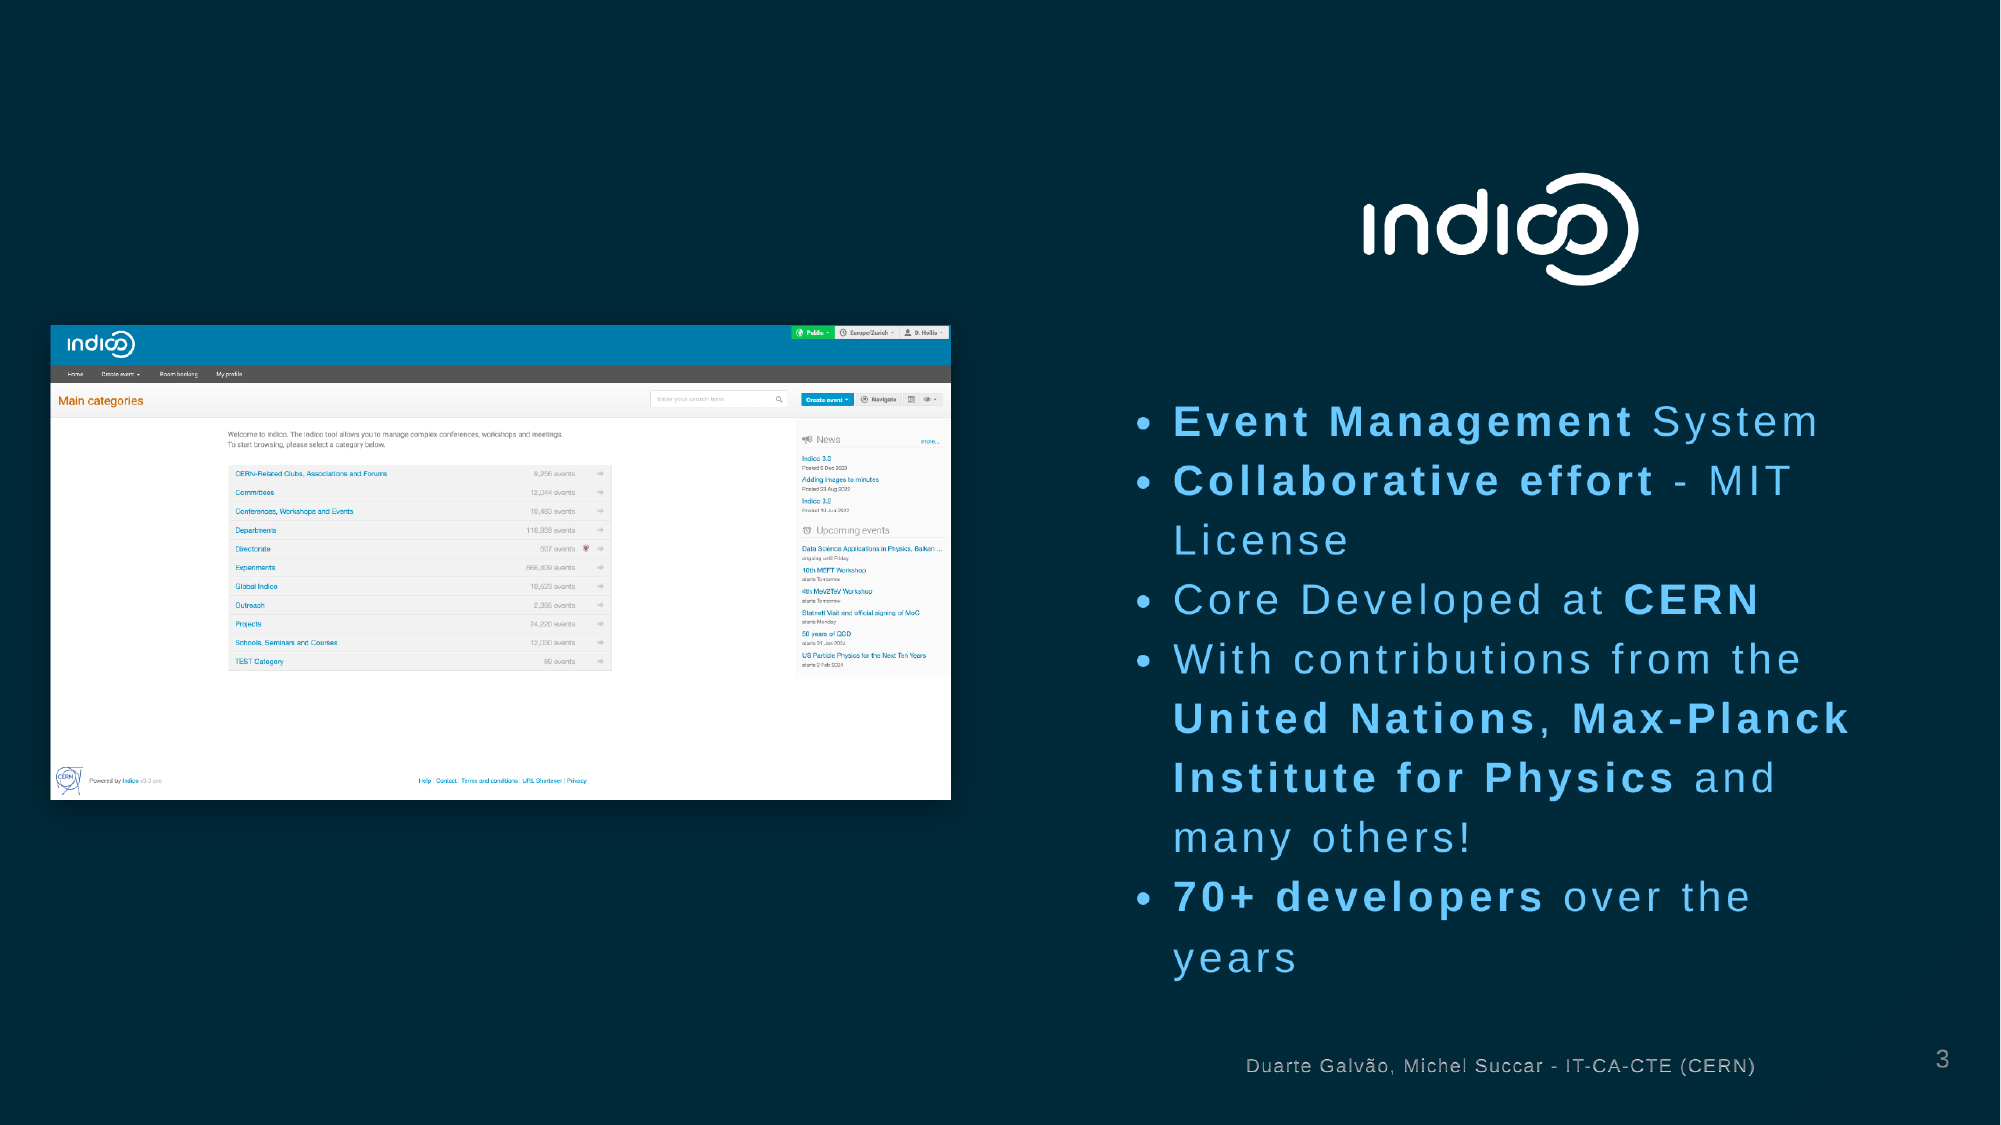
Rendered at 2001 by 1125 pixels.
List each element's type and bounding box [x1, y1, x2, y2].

picture [1334, 765, 1346, 792]
picture [1588, 473, 1609, 495]
picture [1729, 889, 1747, 911]
picture [1212, 710, 1231, 732]
picture [1731, 770, 1743, 791]
picture [1726, 770, 1730, 791]
picture [1273, 533, 1277, 554]
picture [1175, 950, 1193, 981]
picture [1723, 702, 1728, 732]
picture [1368, 829, 1378, 851]
picture [1436, 711, 1441, 732]
picture [1138, 656, 1149, 666]
picture [1707, 889, 1718, 910]
picture [1565, 591, 1584, 614]
picture [1518, 413, 1549, 435]
picture [1618, 408, 1629, 436]
picture [1670, 720, 1680, 724]
picture [1240, 592, 1244, 613]
picture [1575, 704, 1603, 732]
picture [1332, 407, 1360, 435]
picture [1365, 592, 1384, 613]
picture [1252, 829, 1262, 851]
picture [1697, 770, 1716, 792]
picture [1243, 465, 1247, 494]
picture [1379, 1061, 1386, 1072]
picture [1477, 1061, 1486, 1072]
picture [1592, 588, 1601, 614]
picture [1138, 418, 1149, 429]
picture [1302, 1061, 1310, 1069]
picture [1259, 465, 1263, 494]
picture [1566, 889, 1585, 911]
picture [1203, 882, 1223, 911]
picture [1385, 204, 1428, 254]
picture [1805, 413, 1814, 435]
picture [1342, 825, 1351, 852]
picture [1398, 762, 1410, 791]
picture [1435, 829, 1452, 852]
picture [1649, 651, 1668, 673]
picture [1626, 585, 1652, 614]
picture [1414, 706, 1427, 733]
picture [1632, 652, 1641, 673]
picture [1713, 413, 1730, 436]
picture [1387, 710, 1409, 733]
picture [1371, 413, 1392, 436]
picture [1701, 881, 1705, 910]
picture [1642, 711, 1661, 732]
picture [1623, 770, 1643, 792]
picture [1183, 829, 1195, 851]
picture [1176, 830, 1181, 851]
picture [1568, 465, 1581, 494]
picture [1712, 466, 1739, 494]
picture [1337, 1061, 1345, 1072]
picture [1361, 821, 1366, 851]
picture [1769, 710, 1788, 732]
picture [1412, 468, 1424, 495]
picture [1243, 711, 1247, 732]
picture [1661, 1058, 1670, 1071]
picture [1611, 1059, 1618, 1068]
picture [1662, 585, 1685, 613]
picture [1544, 652, 1548, 673]
picture [1357, 651, 1367, 673]
picture [1470, 592, 1482, 614]
picture [1730, 585, 1754, 613]
picture [1735, 1058, 1739, 1071]
picture [1766, 466, 1789, 494]
picture [115, 340, 126, 350]
picture [1175, 645, 1212, 673]
picture [1437, 189, 1487, 254]
picture [1483, 646, 1492, 673]
picture [1690, 704, 1713, 732]
picture [1753, 762, 1771, 792]
picture [1433, 473, 1438, 494]
picture [1785, 414, 1789, 435]
picture [1257, 706, 1268, 733]
picture [1500, 889, 1513, 910]
picture [1429, 413, 1451, 436]
picture [1294, 408, 1306, 436]
picture [1450, 770, 1456, 791]
picture [1250, 765, 1261, 792]
picture [1319, 770, 1325, 791]
picture [1442, 889, 1462, 920]
picture [1683, 884, 1693, 911]
picture [1639, 468, 1650, 495]
picture [1201, 950, 1220, 972]
picture [1522, 889, 1540, 911]
picture [1521, 762, 1527, 791]
picture [1210, 473, 1232, 495]
picture [1259, 950, 1263, 971]
picture [73, 339, 79, 350]
picture [1457, 652, 1469, 673]
picture [1138, 893, 1149, 904]
picture [1210, 591, 1230, 614]
picture [1275, 1061, 1282, 1071]
picture [1464, 592, 1469, 622]
picture [1336, 889, 1356, 910]
picture [1364, 205, 1374, 254]
picture [1233, 646, 1243, 673]
picture [1697, 651, 1707, 673]
picture [1177, 526, 1195, 554]
picture [1303, 465, 1324, 495]
picture [1593, 889, 1611, 910]
picture [1266, 413, 1285, 435]
picture [1232, 887, 1252, 907]
picture [1410, 889, 1431, 911]
picture [1277, 950, 1293, 972]
picture [1738, 409, 1747, 436]
picture [1304, 585, 1328, 613]
picture [1175, 466, 1201, 495]
picture [1138, 596, 1149, 607]
picture [1655, 407, 1678, 436]
picture [1489, 413, 1508, 436]
picture [1365, 889, 1385, 911]
picture [1477, 473, 1496, 495]
picture [1647, 1058, 1656, 1071]
picture [1652, 770, 1671, 792]
picture [1458, 413, 1478, 444]
picture [1175, 585, 1201, 614]
picture [1528, 770, 1540, 791]
picture [1280, 532, 1290, 554]
picture [1549, 465, 1561, 494]
picture [1498, 205, 1507, 254]
picture [1686, 414, 1704, 444]
picture [1739, 710, 1760, 733]
picture [1385, 473, 1406, 495]
picture [106, 339, 114, 350]
picture [1695, 585, 1720, 613]
picture [1248, 1058, 1257, 1071]
picture [1429, 643, 1446, 673]
picture [1572, 651, 1588, 673]
picture [1547, 173, 1638, 285]
picture [1314, 829, 1333, 852]
picture [1138, 477, 1149, 488]
picture [1393, 591, 1411, 614]
picture [1418, 770, 1439, 792]
picture [1435, 591, 1453, 614]
picture [1274, 473, 1295, 495]
picture [1207, 414, 1228, 435]
picture [1285, 765, 1297, 792]
picture [1549, 651, 1561, 673]
picture [1620, 889, 1639, 909]
picture [1550, 770, 1570, 801]
picture [1705, 1058, 1714, 1071]
picture [1321, 1063, 1332, 1072]
picture [1257, 651, 1269, 673]
picture [1590, 413, 1609, 435]
picture [1532, 584, 1538, 613]
picture [1321, 651, 1340, 673]
picture [1756, 413, 1775, 436]
picture [1758, 651, 1768, 673]
picture [1218, 532, 1234, 554]
picture [1353, 704, 1377, 732]
picture [1333, 473, 1355, 495]
picture [1354, 770, 1374, 792]
picture [1223, 770, 1241, 792]
picture [1252, 643, 1256, 673]
picture [1451, 1061, 1459, 1072]
picture [1278, 881, 1298, 911]
picture [1620, 473, 1632, 494]
picture [1792, 413, 1802, 435]
picture [1626, 907, 1637, 911]
picture [1193, 770, 1199, 791]
picture [1520, 591, 1532, 614]
picture [1470, 652, 1474, 673]
picture [1395, 881, 1399, 910]
picture [1650, 889, 1659, 910]
picture [1513, 710, 1532, 733]
picture [1276, 710, 1295, 733]
picture [1229, 950, 1249, 972]
picture [1579, 770, 1597, 792]
picture [1733, 646, 1743, 673]
picture [1525, 1061, 1532, 1072]
picture [1451, 710, 1472, 733]
picture [1305, 702, 1325, 733]
picture [792, 327, 948, 338]
picture [1236, 413, 1256, 436]
picture [1679, 651, 1695, 673]
picture [1472, 889, 1490, 911]
picture [1308, 889, 1328, 911]
picture [1367, 1058, 1374, 1072]
picture [1448, 473, 1469, 494]
picture [1365, 473, 1377, 494]
picture [1271, 770, 1275, 791]
picture [1400, 413, 1420, 435]
picture [1176, 407, 1199, 435]
picture [1515, 651, 1534, 673]
picture [1243, 532, 1263, 554]
picture [1417, 829, 1427, 851]
picture [1326, 532, 1345, 554]
picture [1245, 830, 1249, 851]
picture [1518, 204, 1607, 254]
picture [1487, 763, 1510, 791]
picture [1175, 882, 1194, 910]
picture [1388, 829, 1406, 852]
picture [1491, 591, 1510, 614]
picture [1351, 652, 1355, 673]
picture [1296, 651, 1312, 673]
picture [1752, 643, 1756, 673]
picture [1560, 413, 1579, 436]
picture [1200, 770, 1212, 791]
picture [45, 347, 956, 813]
picture [1690, 1058, 1699, 1063]
picture [1491, 1063, 1498, 1072]
picture [1613, 643, 1623, 673]
picture [1483, 710, 1502, 732]
picture [1720, 1058, 1728, 1071]
picture [1522, 473, 1541, 495]
picture [1257, 591, 1277, 614]
picture [1306, 770, 1318, 792]
picture [1271, 830, 1289, 860]
picture [1338, 591, 1356, 614]
picture [1215, 829, 1236, 852]
picture [1300, 532, 1317, 554]
picture [1827, 702, 1846, 732]
picture [1614, 710, 1635, 733]
picture [1779, 651, 1798, 673]
picture [1690, 1068, 1700, 1072]
picture [1196, 829, 1205, 851]
picture [1797, 710, 1817, 733]
picture [1396, 651, 1405, 673]
picture [1608, 770, 1613, 791]
picture [1176, 763, 1181, 791]
picture [1377, 646, 1387, 673]
picture [1176, 704, 1200, 733]
